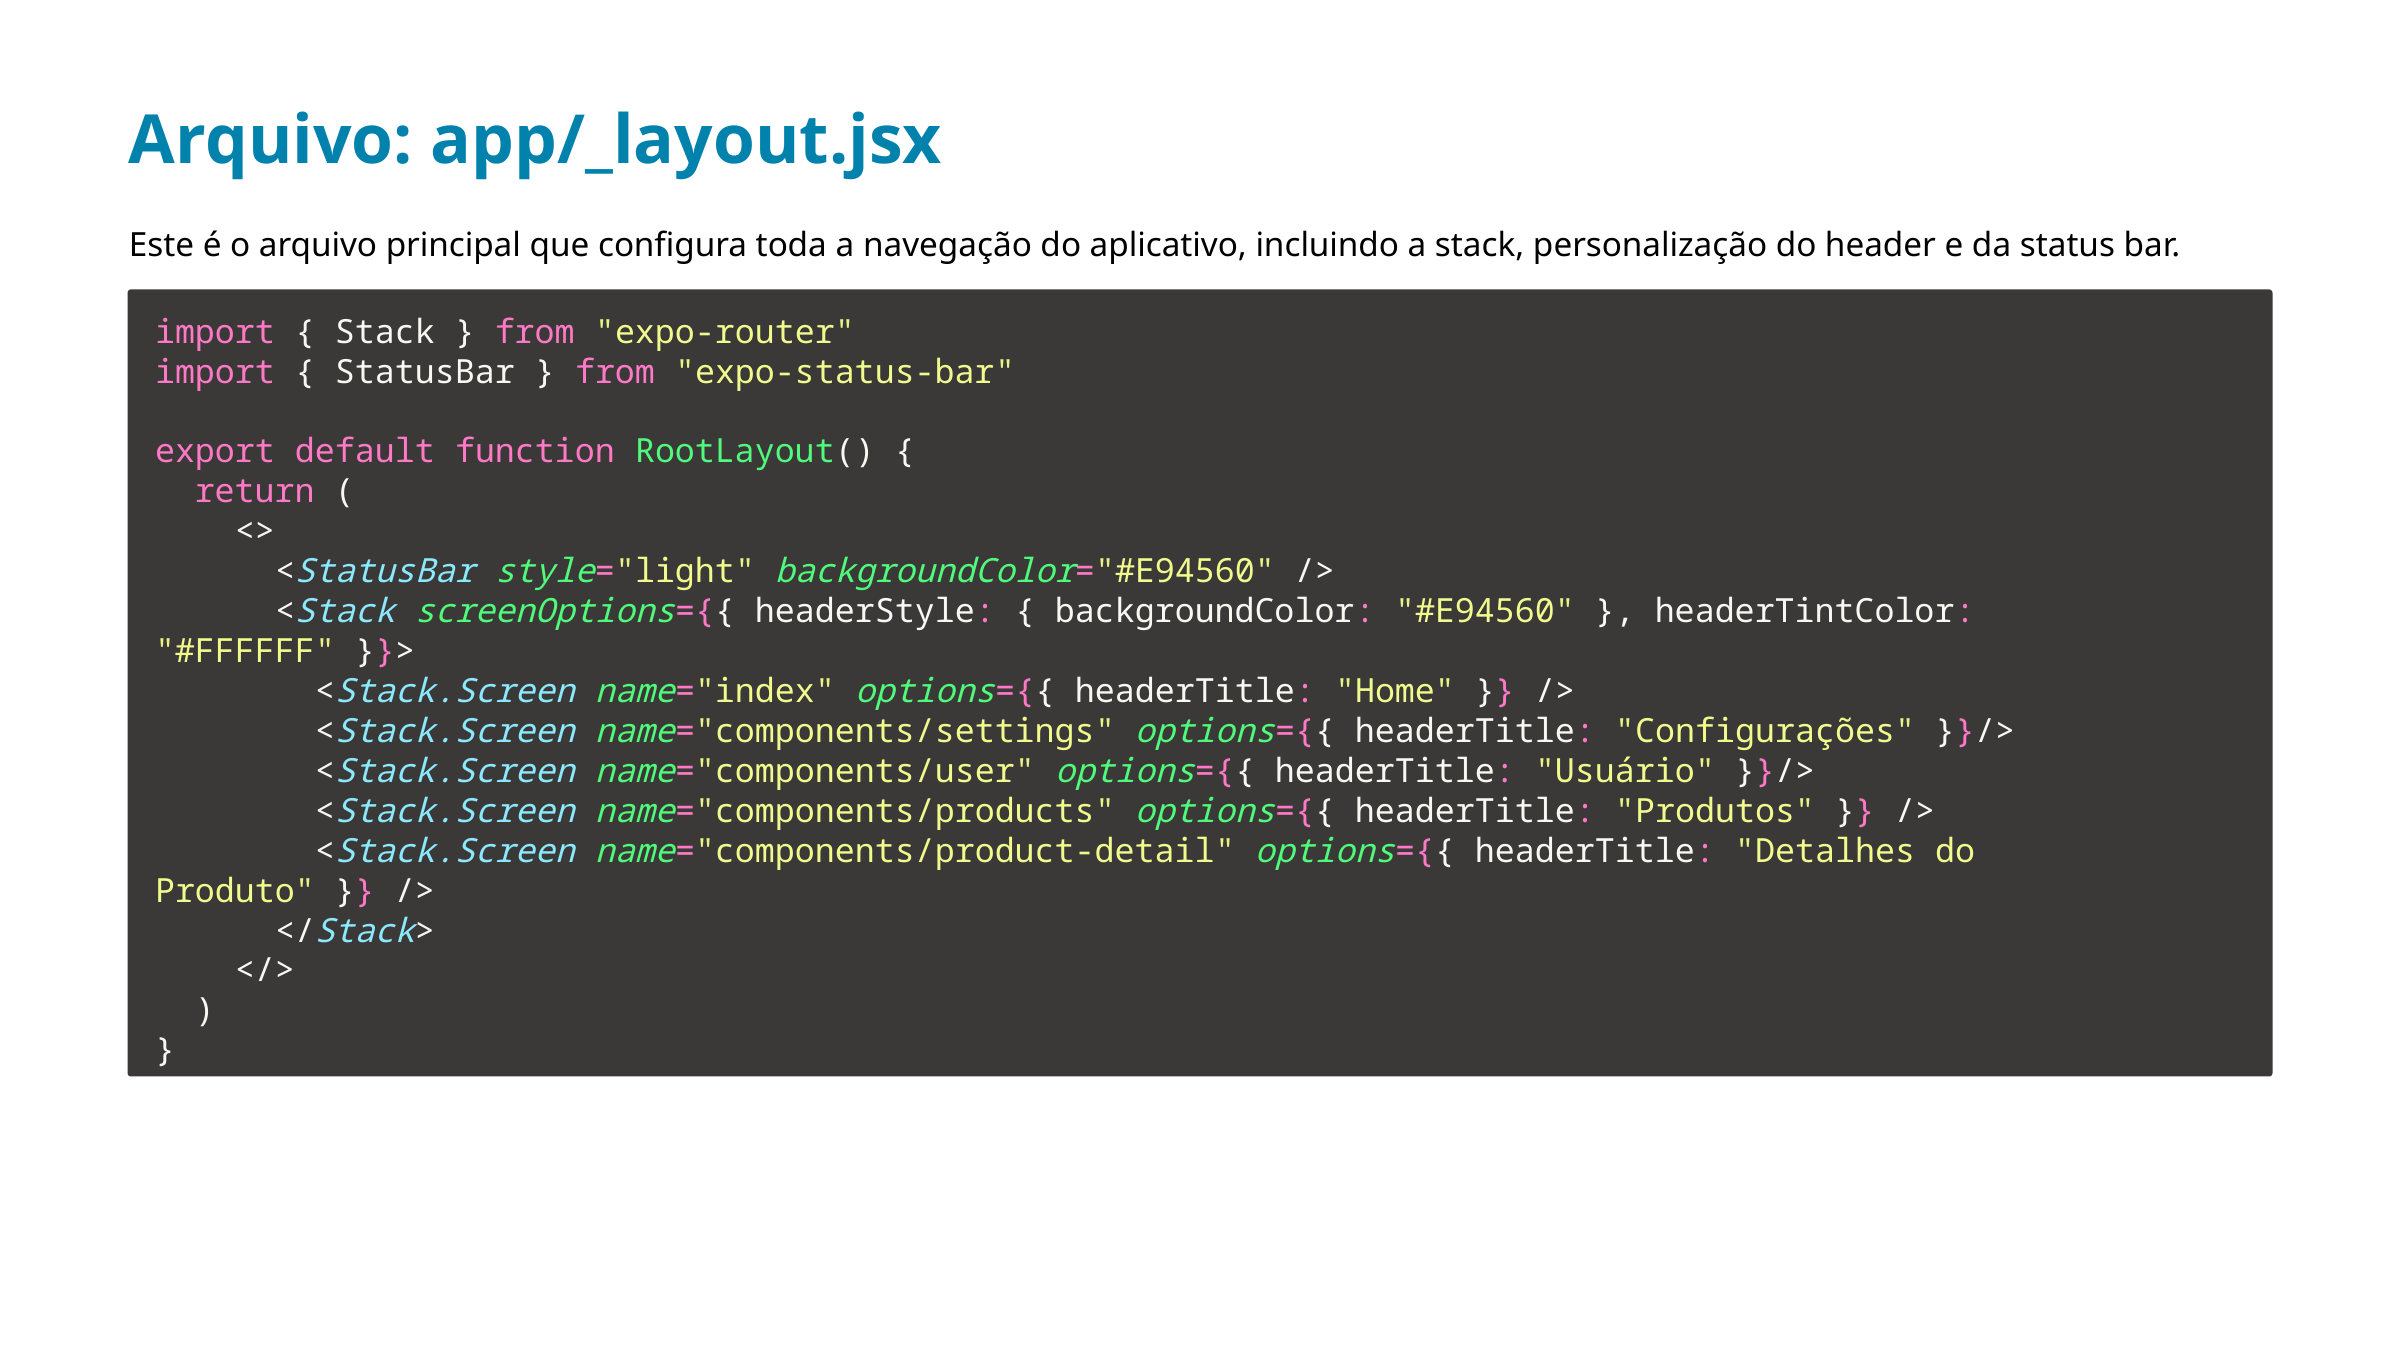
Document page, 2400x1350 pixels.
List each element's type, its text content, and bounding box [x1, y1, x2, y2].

text_box [127, 289, 2273, 1077]
text_box Arquivo: app/_layout.jsx [128, 91, 927, 177]
text_box import { Stack } from "expo-router" import { StatusBar } from "expo-status-bar" export default function RootLayout() { return ( <> <StatusBar style="light" backgroundColor="#E94560" /> <Stack screenOptions={{ headerStyle: { backgroundColor: "#E94560" }, headerTintColor: "#FFFFFF" }}> <Stack.Screen name="index" options={{ headerTitle: "Home" }} /> <Stack.Screen name="components/settings" options={{ headerTitle: "Configurações" }}/> <Stack.Screen name="components/user" options={{ headerTitle: "Usuário" }}/> <Stack.Screen name="components/products" options={{ headerTitle: "Produtos" }} /> <Stack.Screen name="components/product-detail" options={{ headerTitle: "Detalhes do Produto" }} /> </Stack> </> ) } [154, 309, 2245, 1029]
text_box Este é o arquivo principal que configura toda a navegação do aplicativo, incluindo a stack, personalização do header e da status bar. [128, 223, 2271, 264]
